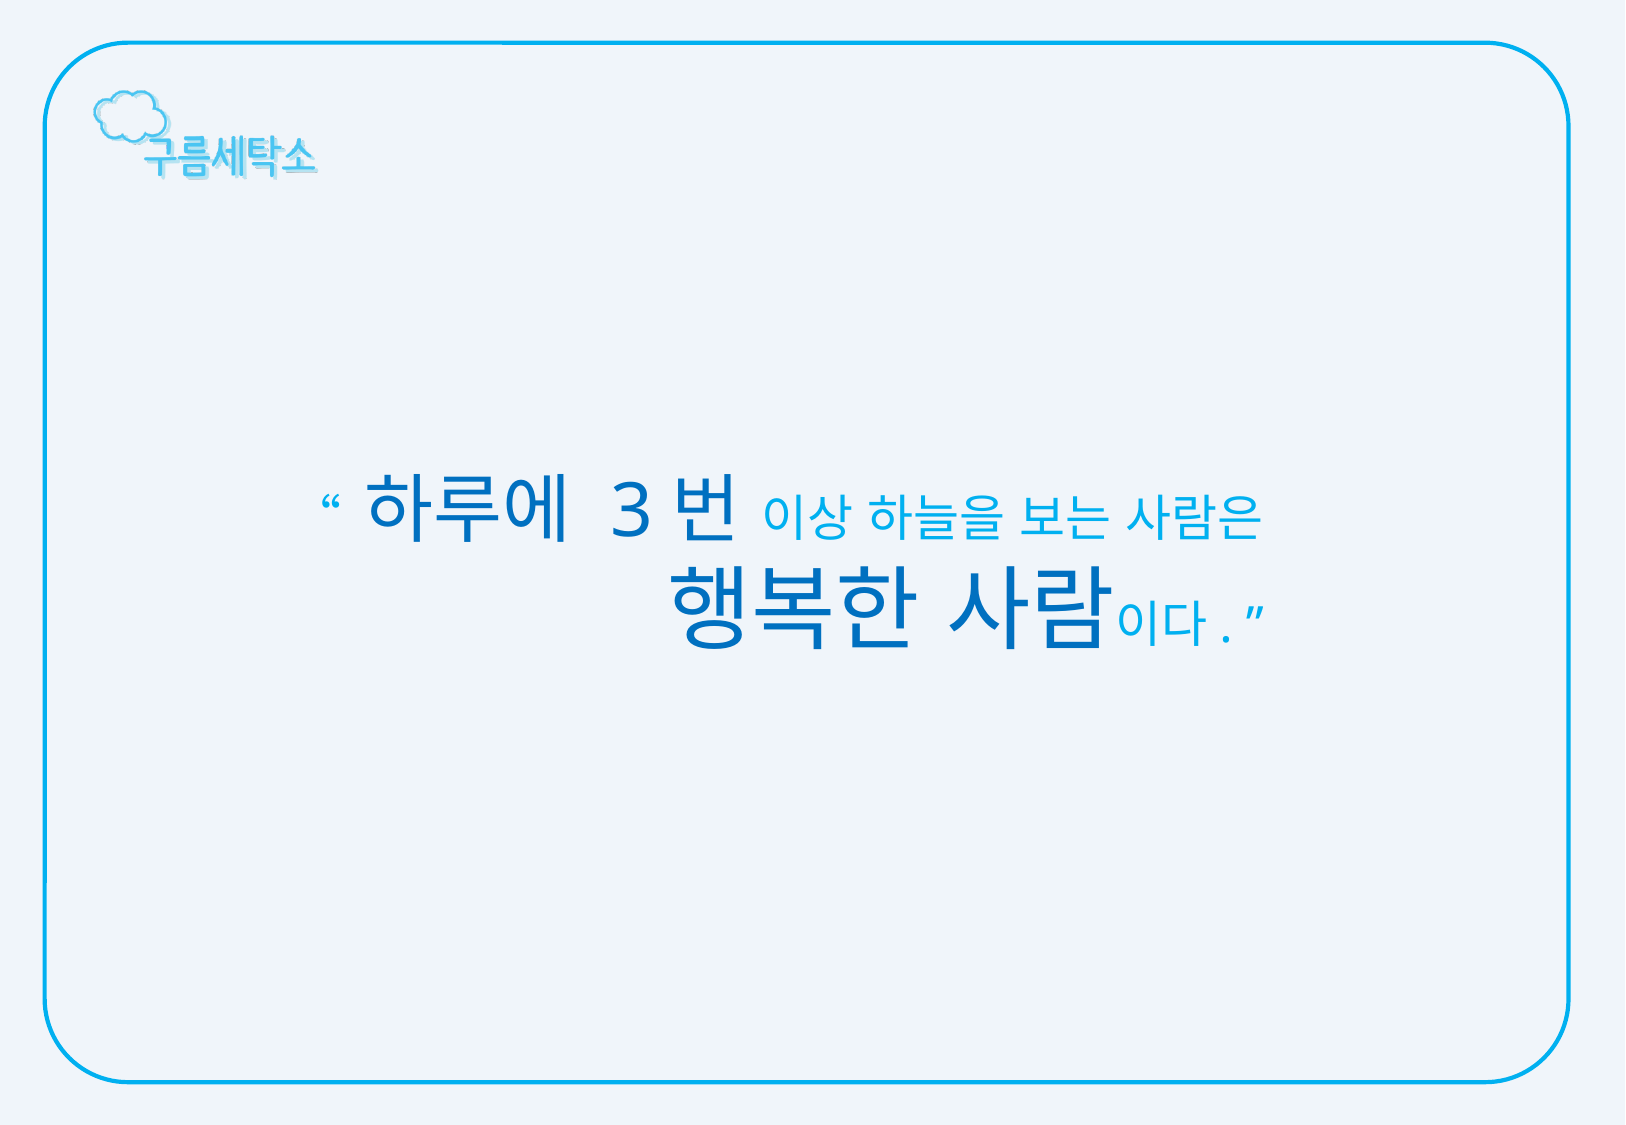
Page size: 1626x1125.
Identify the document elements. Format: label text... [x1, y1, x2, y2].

text_box “ 하루에 3번 이상 하늘을 보는 사람은 행복한 사람이다. ” [276, 453, 1279, 669]
text_box [42, 40, 1571, 1085]
picture [48, 66, 392, 197]
picture [44, 66, 65, 104]
